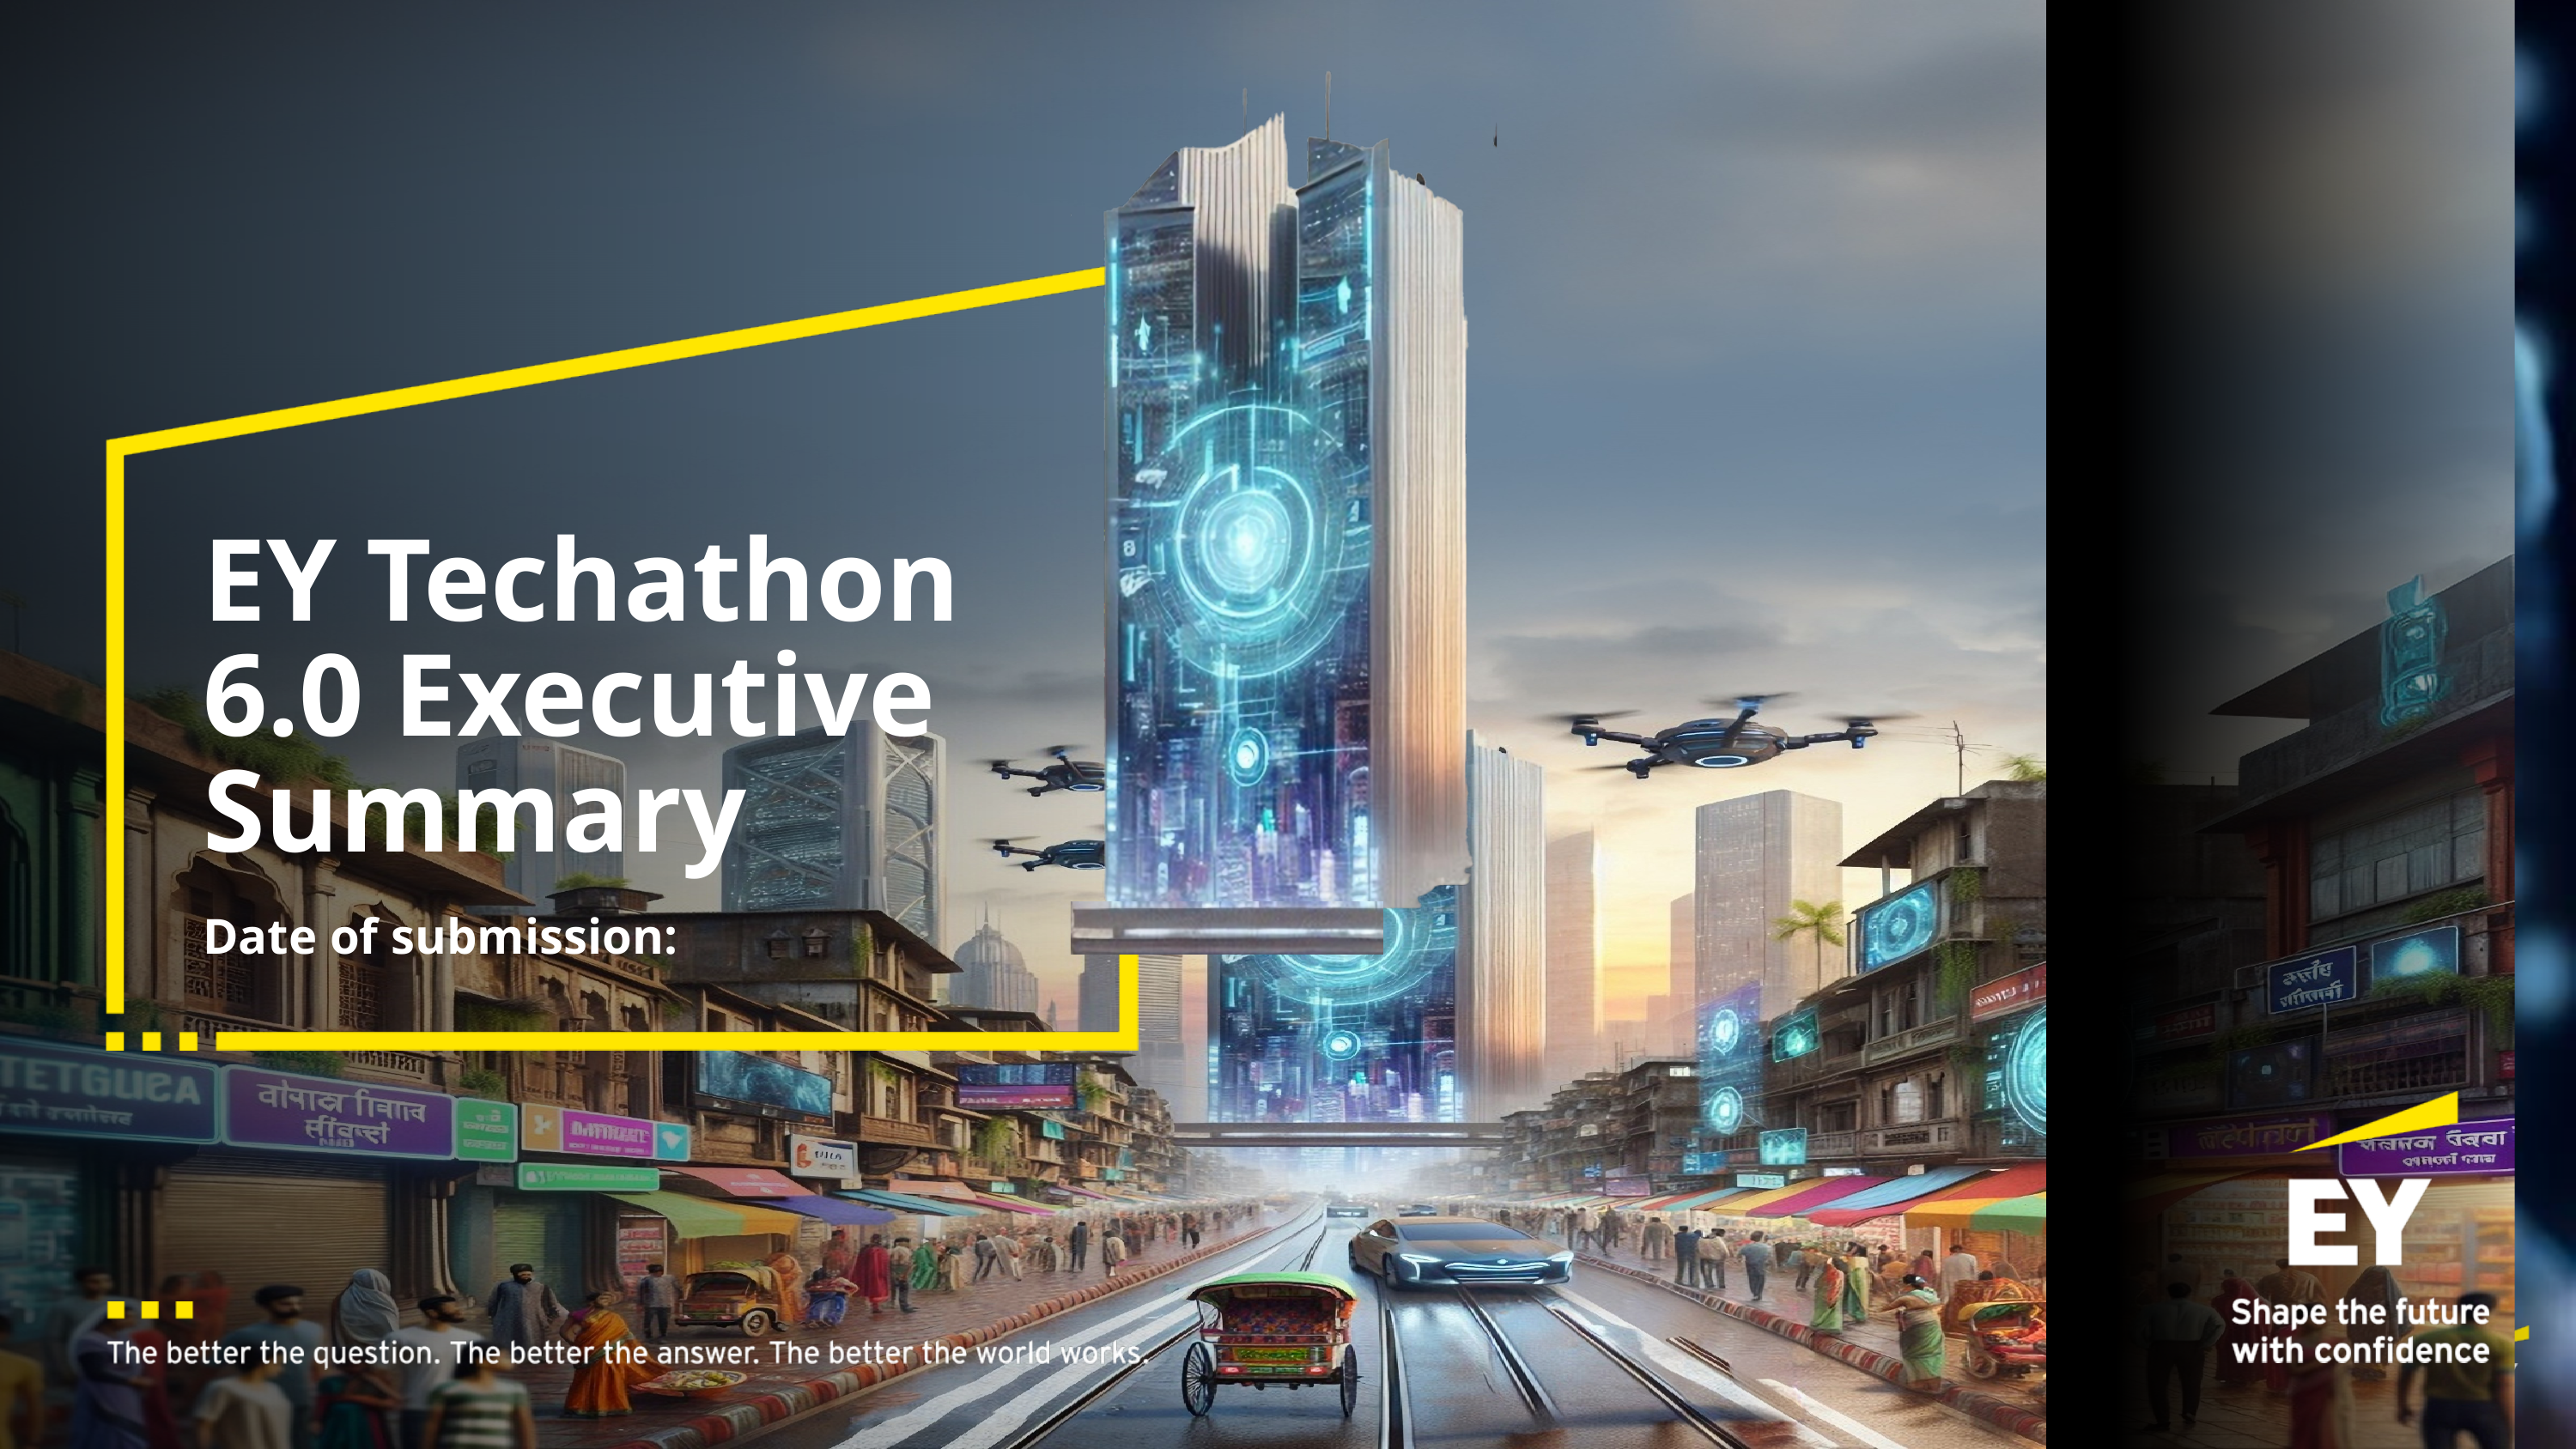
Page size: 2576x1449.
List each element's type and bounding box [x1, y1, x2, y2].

text_box [1070, 39, 1498, 993]
text_box [0, 0, 1353, 1449]
text_box [2046, 0, 2576, 1449]
text_box [1353, 0, 2046, 1449]
text_box [1070, 901, 1383, 955]
